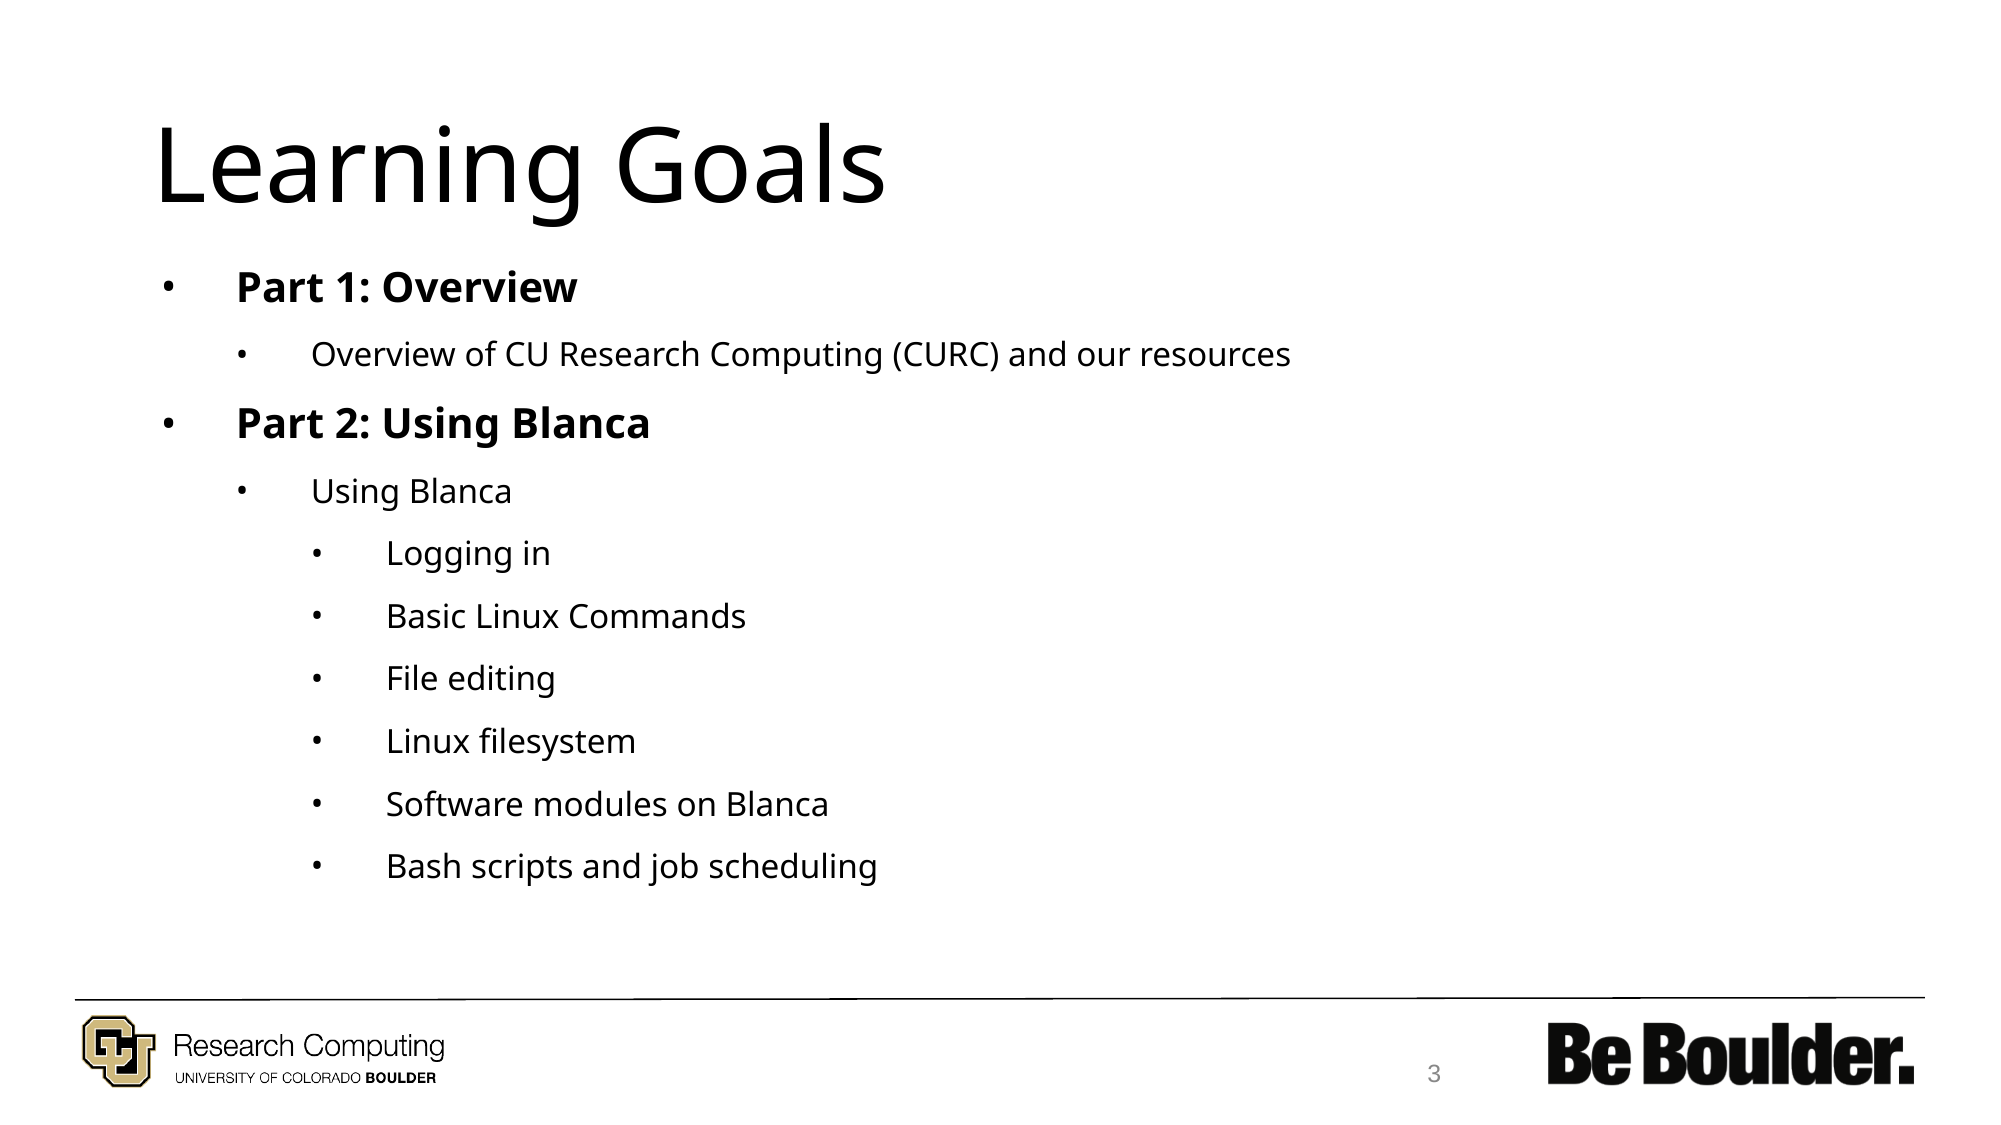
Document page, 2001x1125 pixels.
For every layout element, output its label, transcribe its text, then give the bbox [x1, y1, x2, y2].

slide_number 3 [1412, 1042, 1525, 1103]
list Part 1: Overview Overview of CU Research Computing (CURC) and our resources Part 2: Using Blanca Using Blanca Logging in Basic Linux Commands File editing Linux filesystem Software modules on Blanca Bash scripts and job scheduling [137, 245, 1863, 929]
picture [81, 1015, 444, 1088]
picture [1524, 1015, 1938, 1088]
title Learning Goals [137, 59, 1863, 245]
